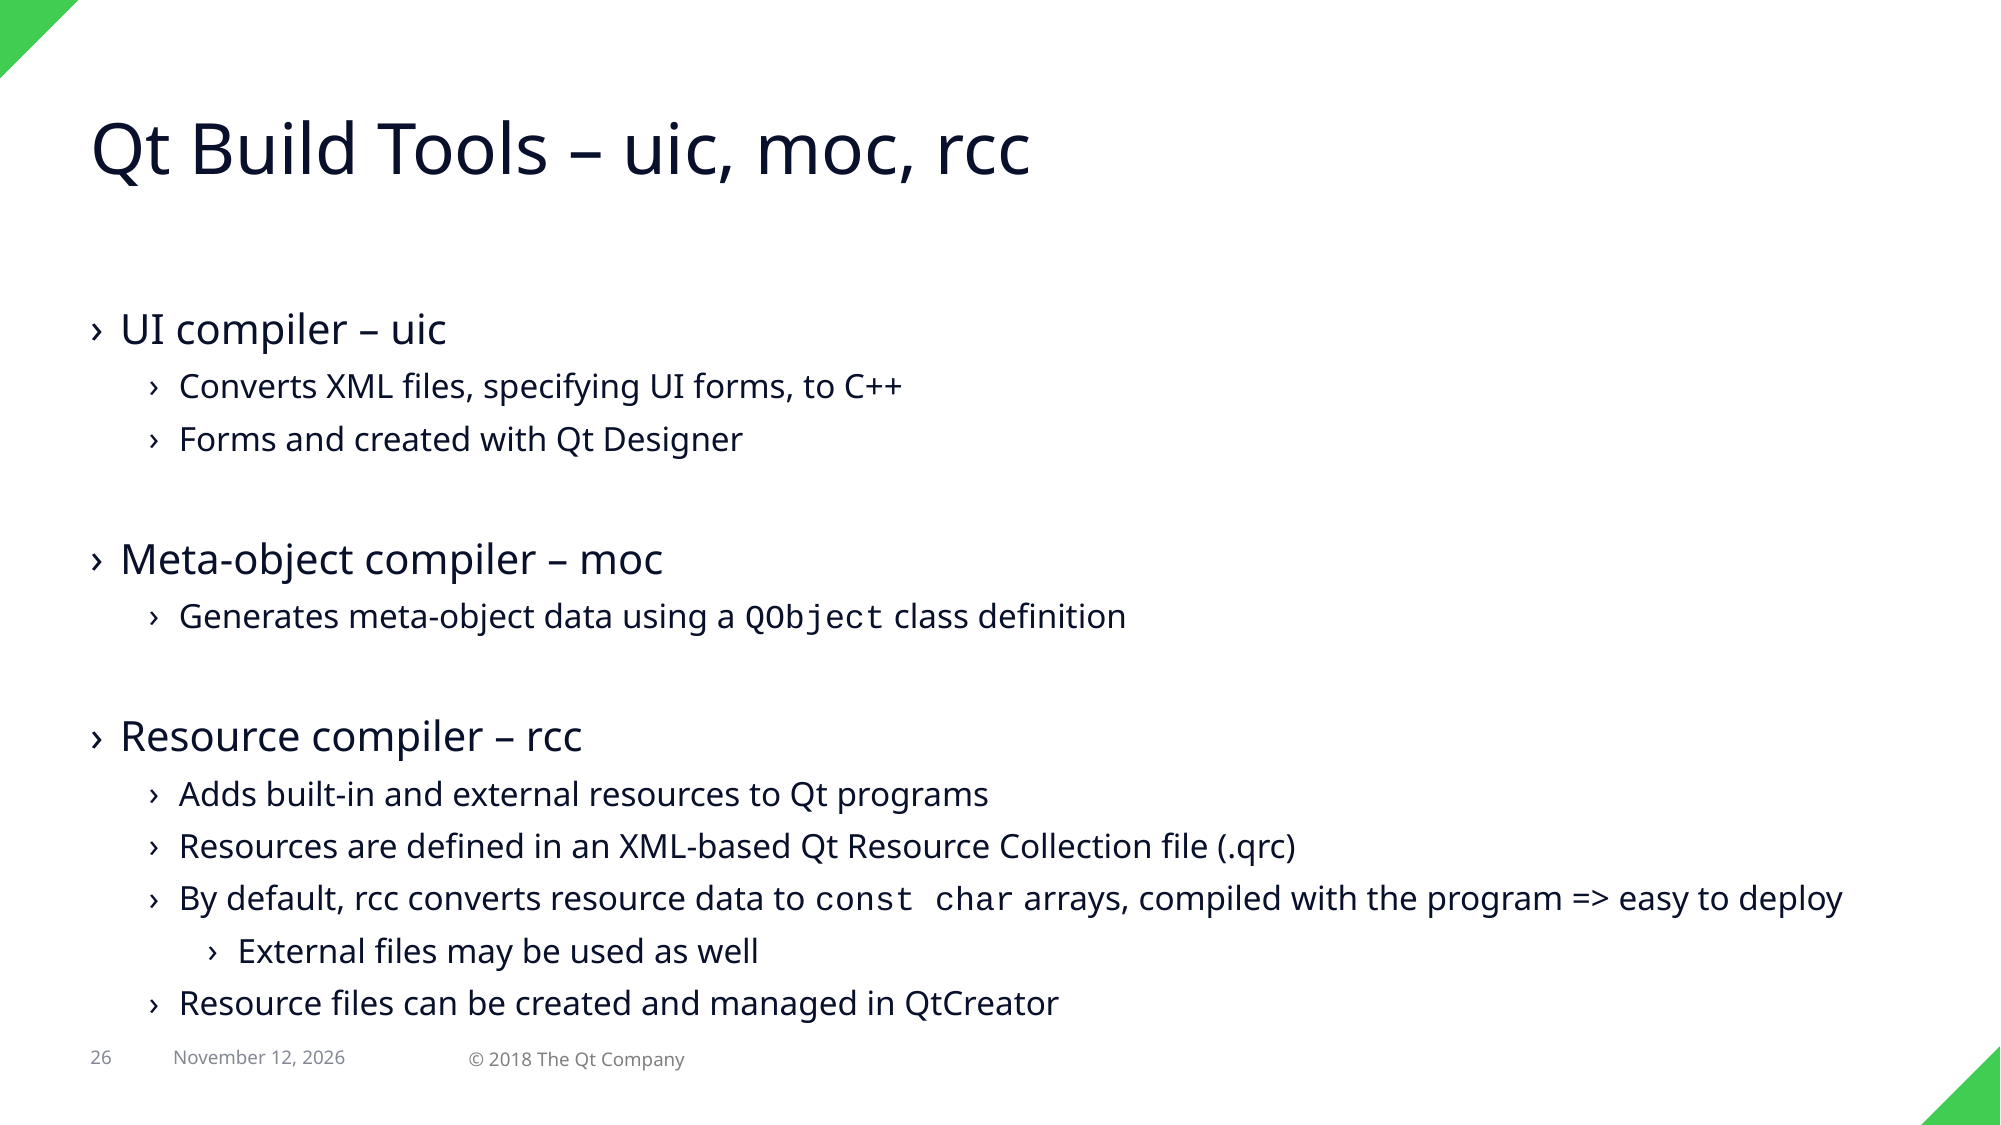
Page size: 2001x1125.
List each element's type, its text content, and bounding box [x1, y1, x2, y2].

footer © 2018 The Qt Company [468, 1046, 1910, 1071]
title Qt Build Tools – uic, moc, rcc [90, 113, 1910, 268]
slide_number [174, 1046, 468, 1071]
list UI compiler – uic Converts XML files, specifying UI forms, to C++ Forms and created with Qt Designer Meta-object compiler – moc Generates meta-object data using a QObject class definition Resource compiler – rcc Adds built-in and external resources to Qt programs Resources are defined in an XML-based Qt Resource Collection file (.qrc) By default, rcc converts resource data to const char arrays, compiled with the program => easy to deploy External files may be used as well Resource files can be created and managed in QtCreator [90, 302, 1910, 1012]
slide_number 26 [90, 1046, 174, 1071]
